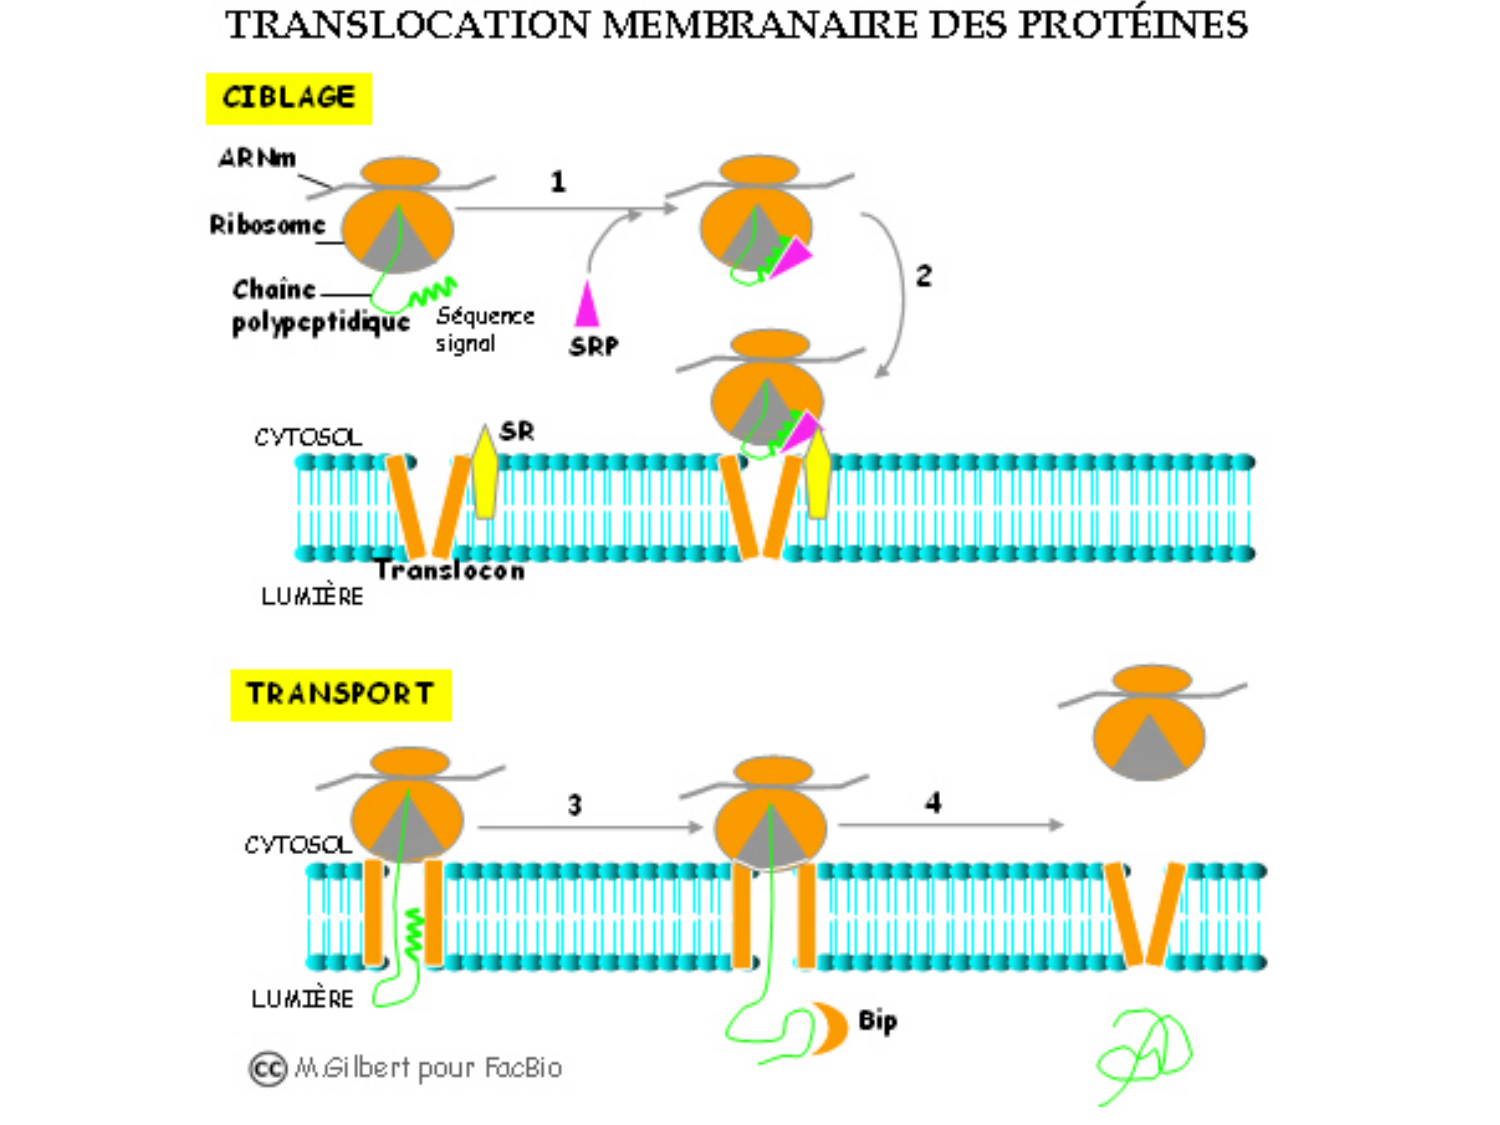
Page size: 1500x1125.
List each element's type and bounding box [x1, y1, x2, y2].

picture [194, 0, 1303, 1125]
